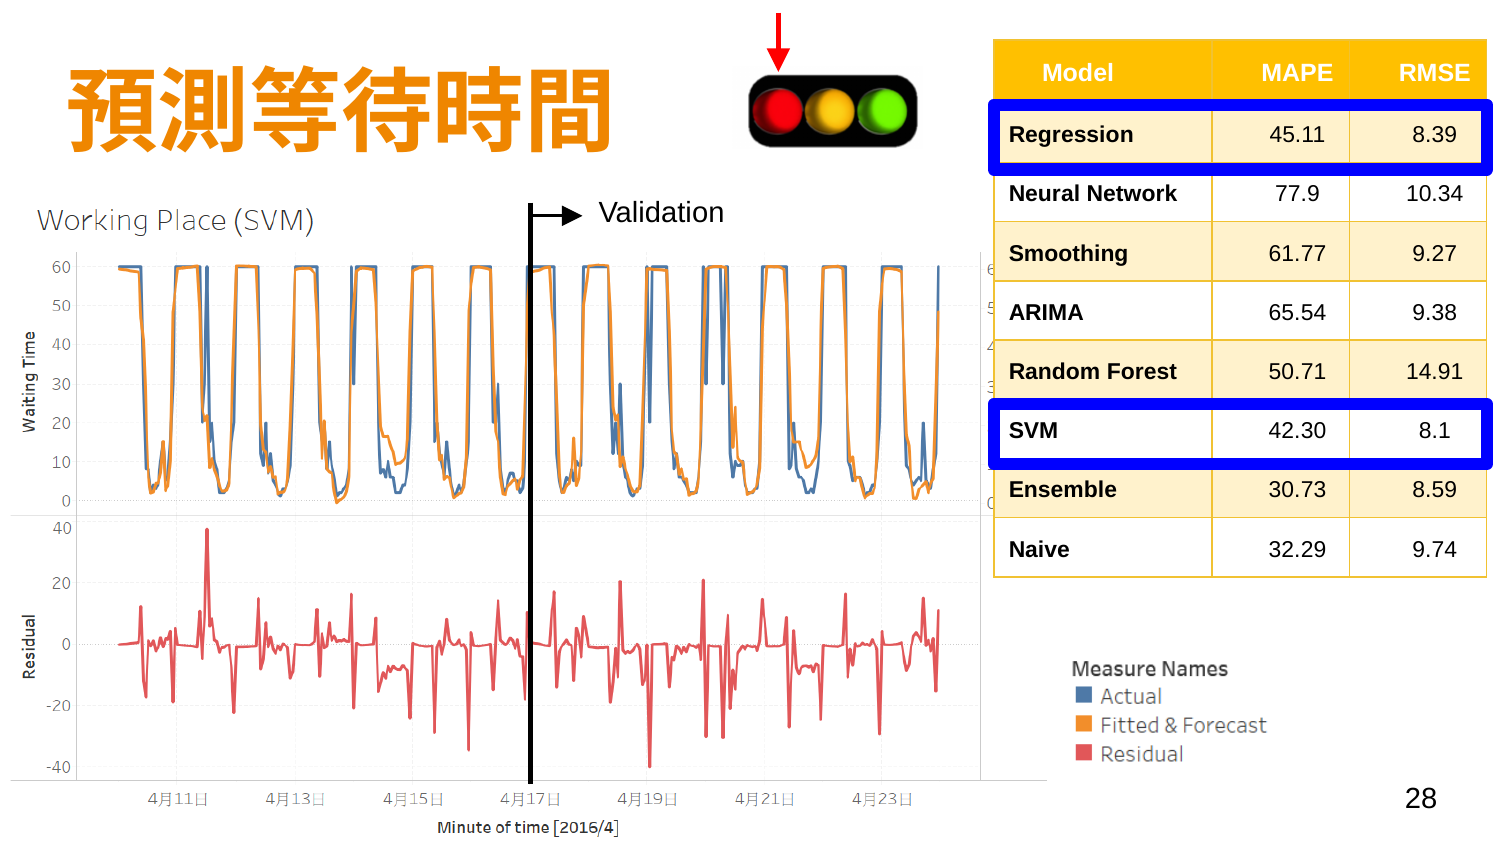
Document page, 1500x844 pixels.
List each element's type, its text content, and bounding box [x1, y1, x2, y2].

table_cell 9.27 [1350, 222, 1486, 280]
table_cell 32.29 [1278, 518, 1349, 576]
table_cell 9.74 [1350, 518, 1486, 576]
text_box [1278, 404, 1487, 464]
title 預測等待時間 [51, 37, 774, 132]
picture [732, 66, 924, 149]
table_header MAPE [1213, 41, 1349, 102]
picture [31, 193, 344, 241]
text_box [10, 177, 1273, 844]
title 預測等待時間 [782, 37, 1449, 132]
table_cell 10.34 [1350, 170, 1486, 221]
table_cell 8.1 [1350, 400, 1486, 404]
table_cell 9.38 [1350, 282, 1486, 339]
table_header Model [995, 41, 1211, 102]
table_cell 8.59 [1350, 464, 1486, 517]
text_box [993, 104, 1487, 170]
table_header RMSE [1350, 41, 1486, 102]
table_cell 30.73 [1278, 464, 1349, 517]
table_cell 65.54 [1278, 282, 1349, 339]
table_cell Neural Network [995, 170, 1211, 176]
slide_number ‹#› [1389, 764, 1480, 830]
table_cell 77.9 [1213, 170, 1349, 221]
table_cell 42.30 [1278, 400, 1349, 404]
table_cell 61.77 [1278, 222, 1349, 280]
table_cell 50.71 [1278, 341, 1349, 399]
table_cell 14.91 [1350, 341, 1486, 399]
